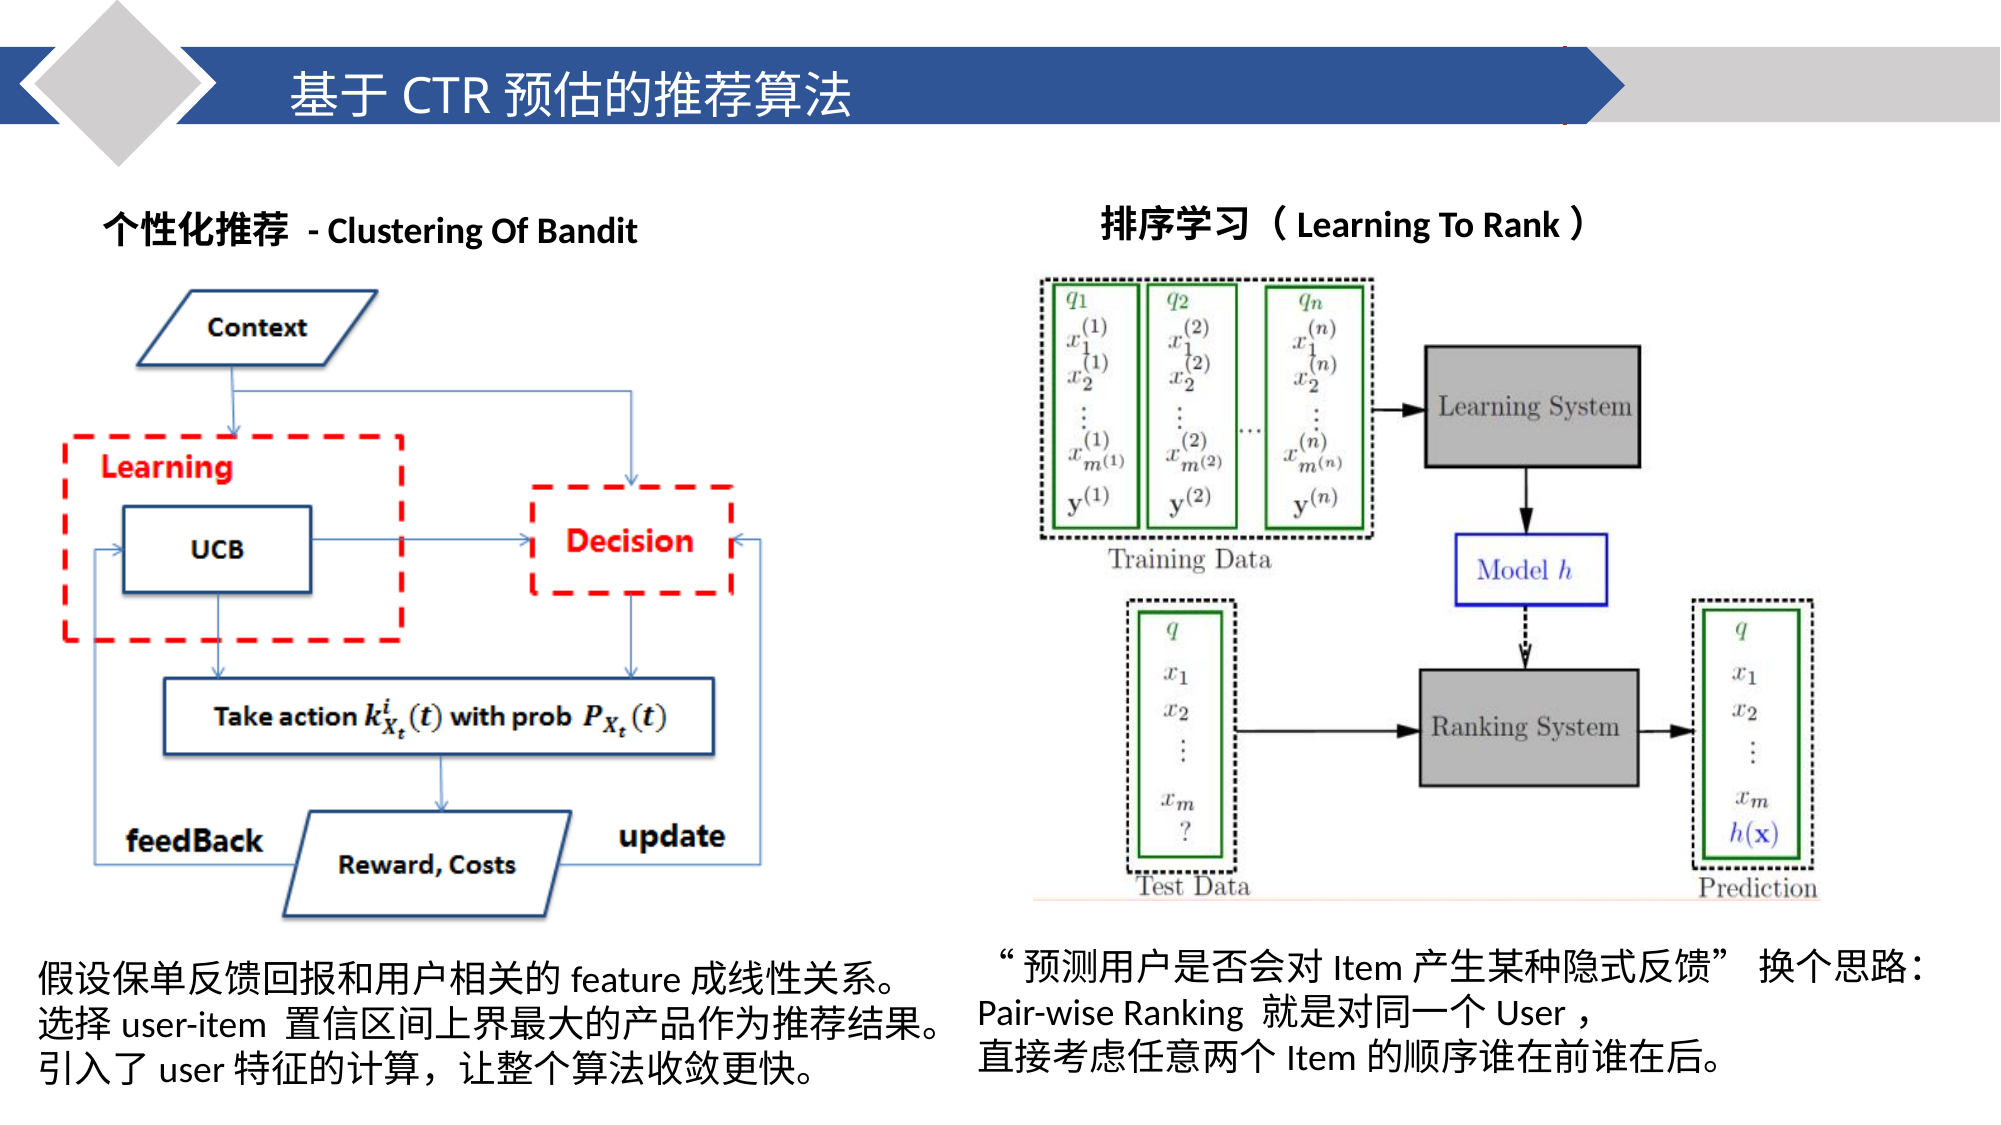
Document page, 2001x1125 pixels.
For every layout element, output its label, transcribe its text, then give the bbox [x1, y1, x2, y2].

text_box 排序学习（Learning To Rank） [1085, 192, 1631, 253]
text_box [1331, 45, 1627, 126]
text_box [25, 0, 211, 176]
picture [1033, 270, 1821, 901]
text_box [170, 45, 274, 126]
text_box “预测用户是否会对Item产生某种隐式反馈” 换个思路： Pair-wise Ranking 就是对同一个User， 直接考虑任意两个Item的顺序谁在前谁在后。 [962, 935, 1961, 1086]
text_box 假设保单反馈回报和用户相关的feature成线性关系。 选择user-item 置信区间上界最大的产品作为推荐结果。 引入了user特征的计算，让整个算法收敛更快。 [22, 948, 975, 1125]
picture [1563, 46, 1567, 125]
text_box 基于CTR预估的推荐算法 [274, 38, 1331, 132]
text_box [1589, 46, 2000, 123]
picture [29, 276, 780, 928]
text_box 个性化推荐 - Clustering Of Bandit [88, 198, 663, 259]
text_box [0, 45, 67, 126]
